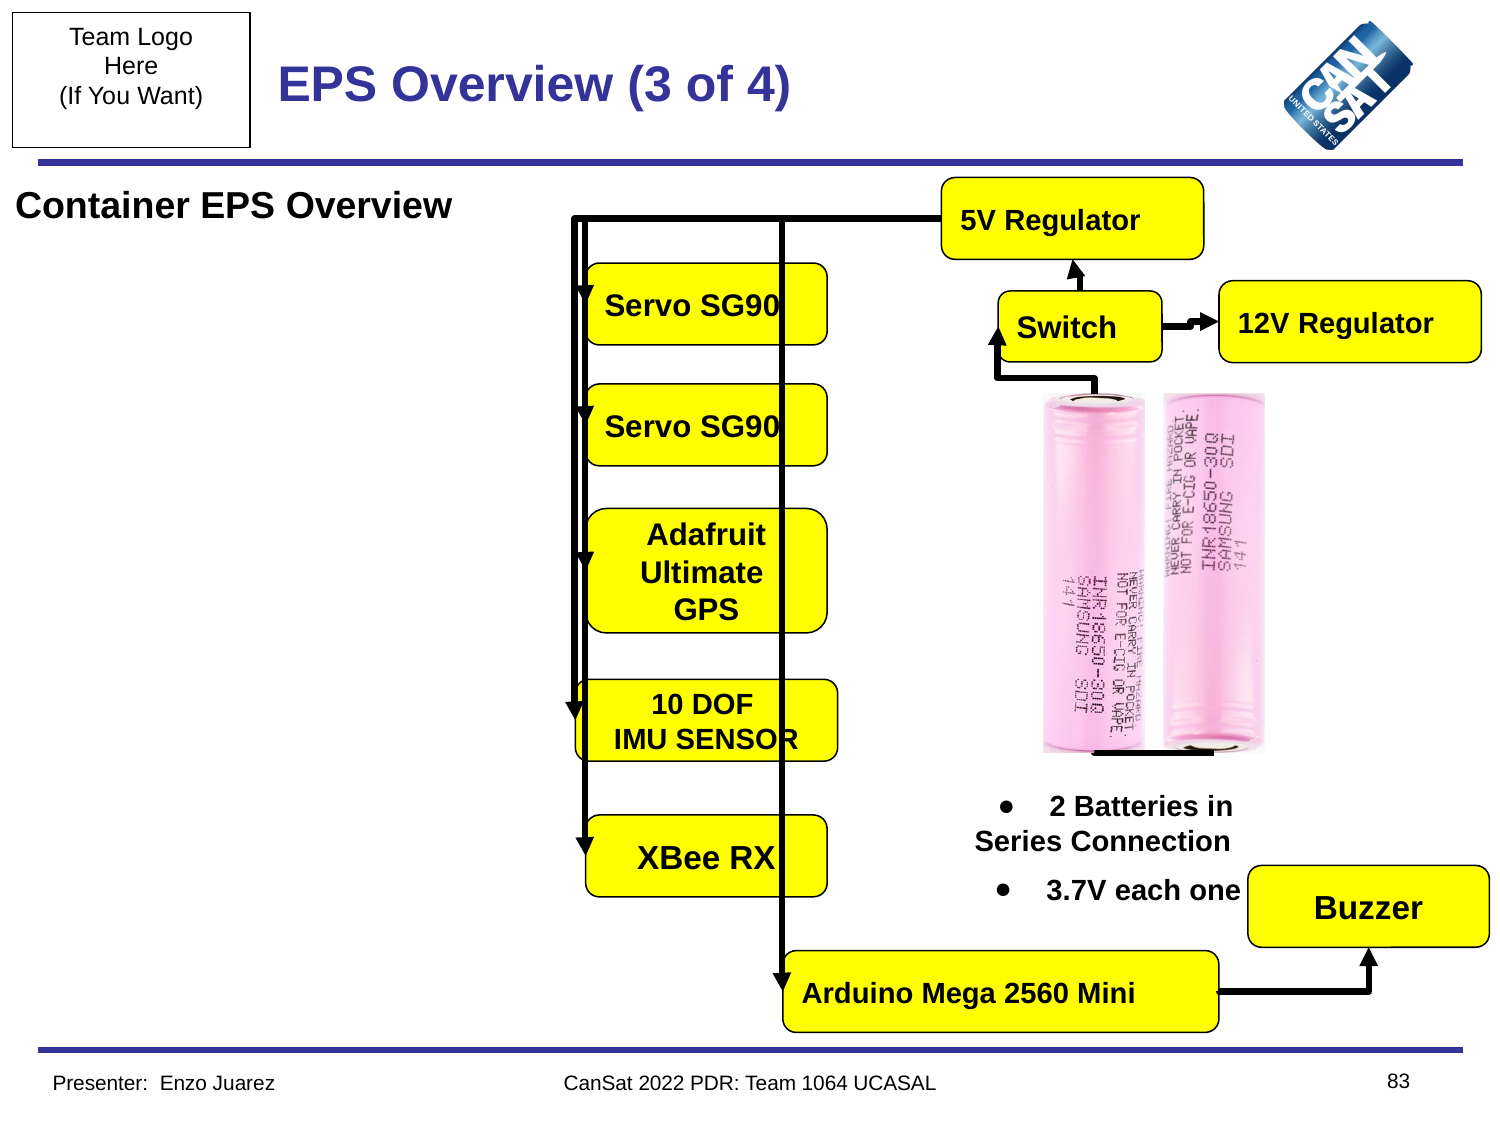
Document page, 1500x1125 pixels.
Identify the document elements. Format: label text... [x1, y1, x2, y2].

text_box Presenter: Enzo Juarez [37, 1062, 413, 1103]
slide_number ‹#› [1312, 1059, 1425, 1100]
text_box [574, 218, 583, 721]
text_box Arduino Mega 2560 Mini [782, 950, 1219, 1033]
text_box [1161, 321, 1220, 327]
text_box 5V Regulator [941, 177, 1204, 260]
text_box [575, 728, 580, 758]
text_box Switch [998, 290, 1163, 362]
text_box XBee RX [585, 862, 777, 897]
picture [1284, 21, 1413, 150]
text_box Container EPS Overview [0, 166, 480, 242]
footer CanSat 2022 PDR: Team 1064 UCASAL [450, 1062, 1050, 1103]
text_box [585, 218, 780, 857]
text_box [1060, 271, 1093, 280]
text_box 2 Batteries in Series Connection [959, 772, 1311, 865]
picture [1163, 393, 1265, 753]
text_box Buzzer [1247, 865, 1490, 948]
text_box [1012, 311, 1081, 409]
title EPS Overview (3 of 4) [262, 12, 1238, 150]
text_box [1218, 946, 1369, 992]
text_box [782, 218, 942, 992]
text_box 3.7V each one [956, 855, 1308, 921]
text_box 12V Regulator [1219, 280, 1482, 363]
picture [1043, 393, 1146, 753]
